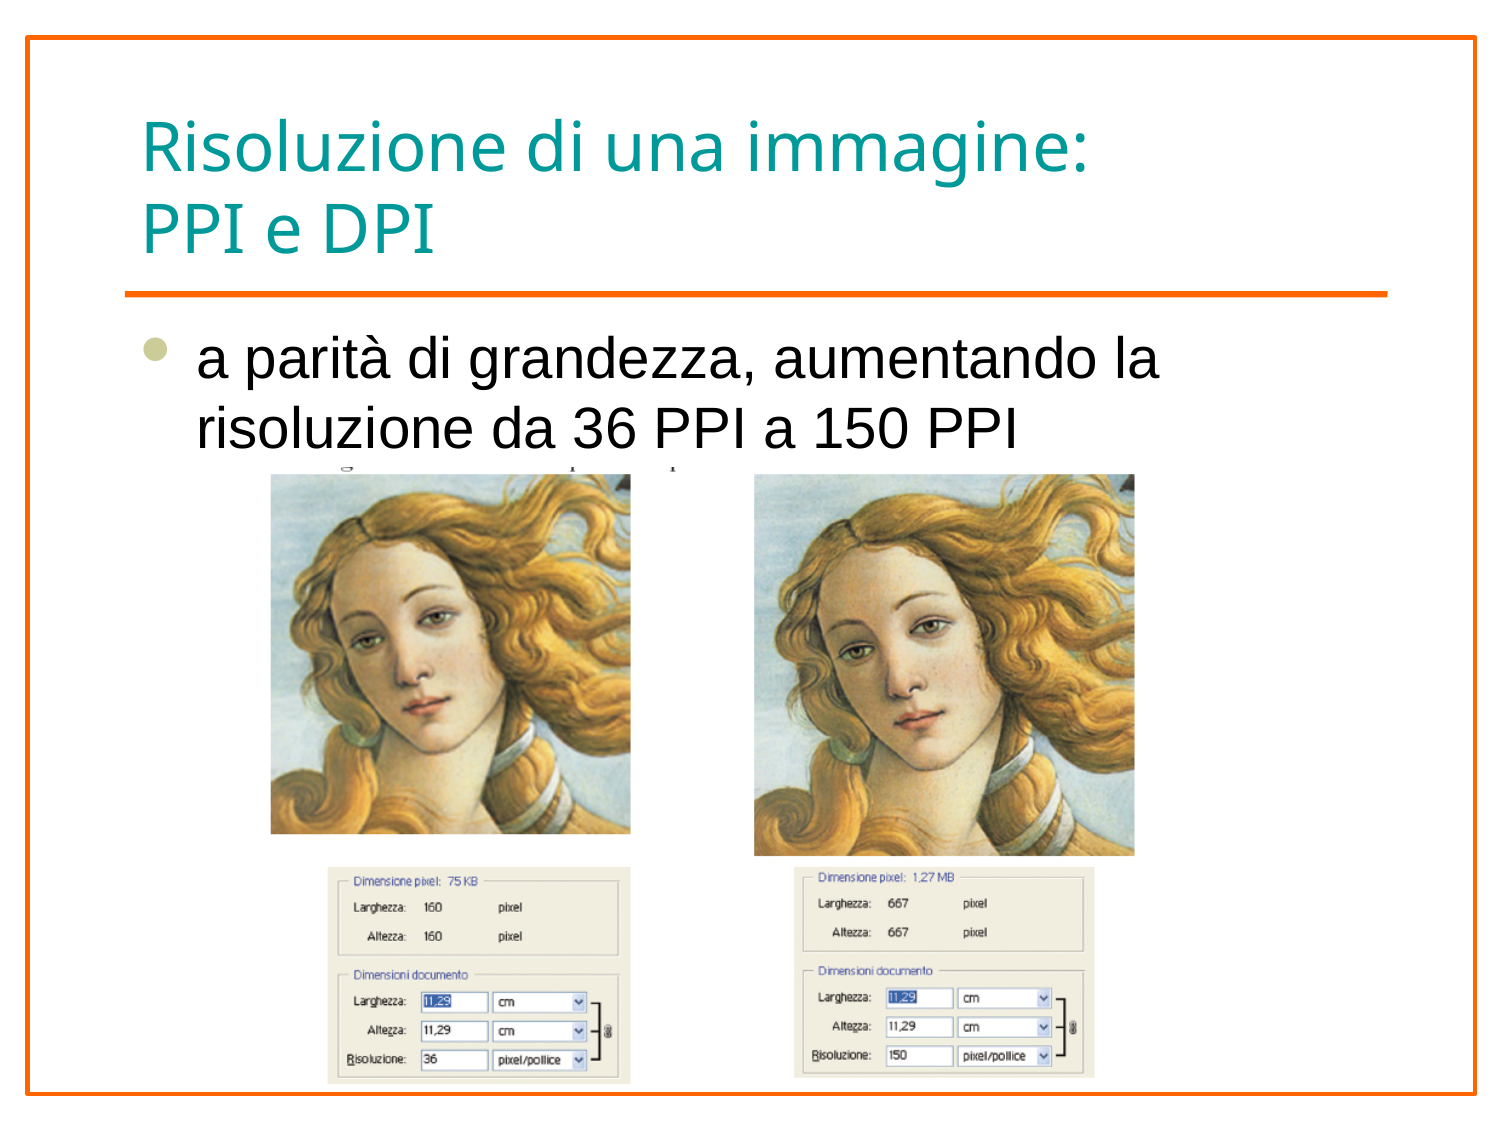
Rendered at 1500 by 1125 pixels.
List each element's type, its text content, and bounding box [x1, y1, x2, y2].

picture [243, 467, 1154, 1084]
title Risoluzione di una immagine: PPI e DPI [125, 87, 1388, 275]
list a parità di grandezza, aumentando la risoluzione da 36 PPI a 150 PPI [125, 312, 1388, 1071]
